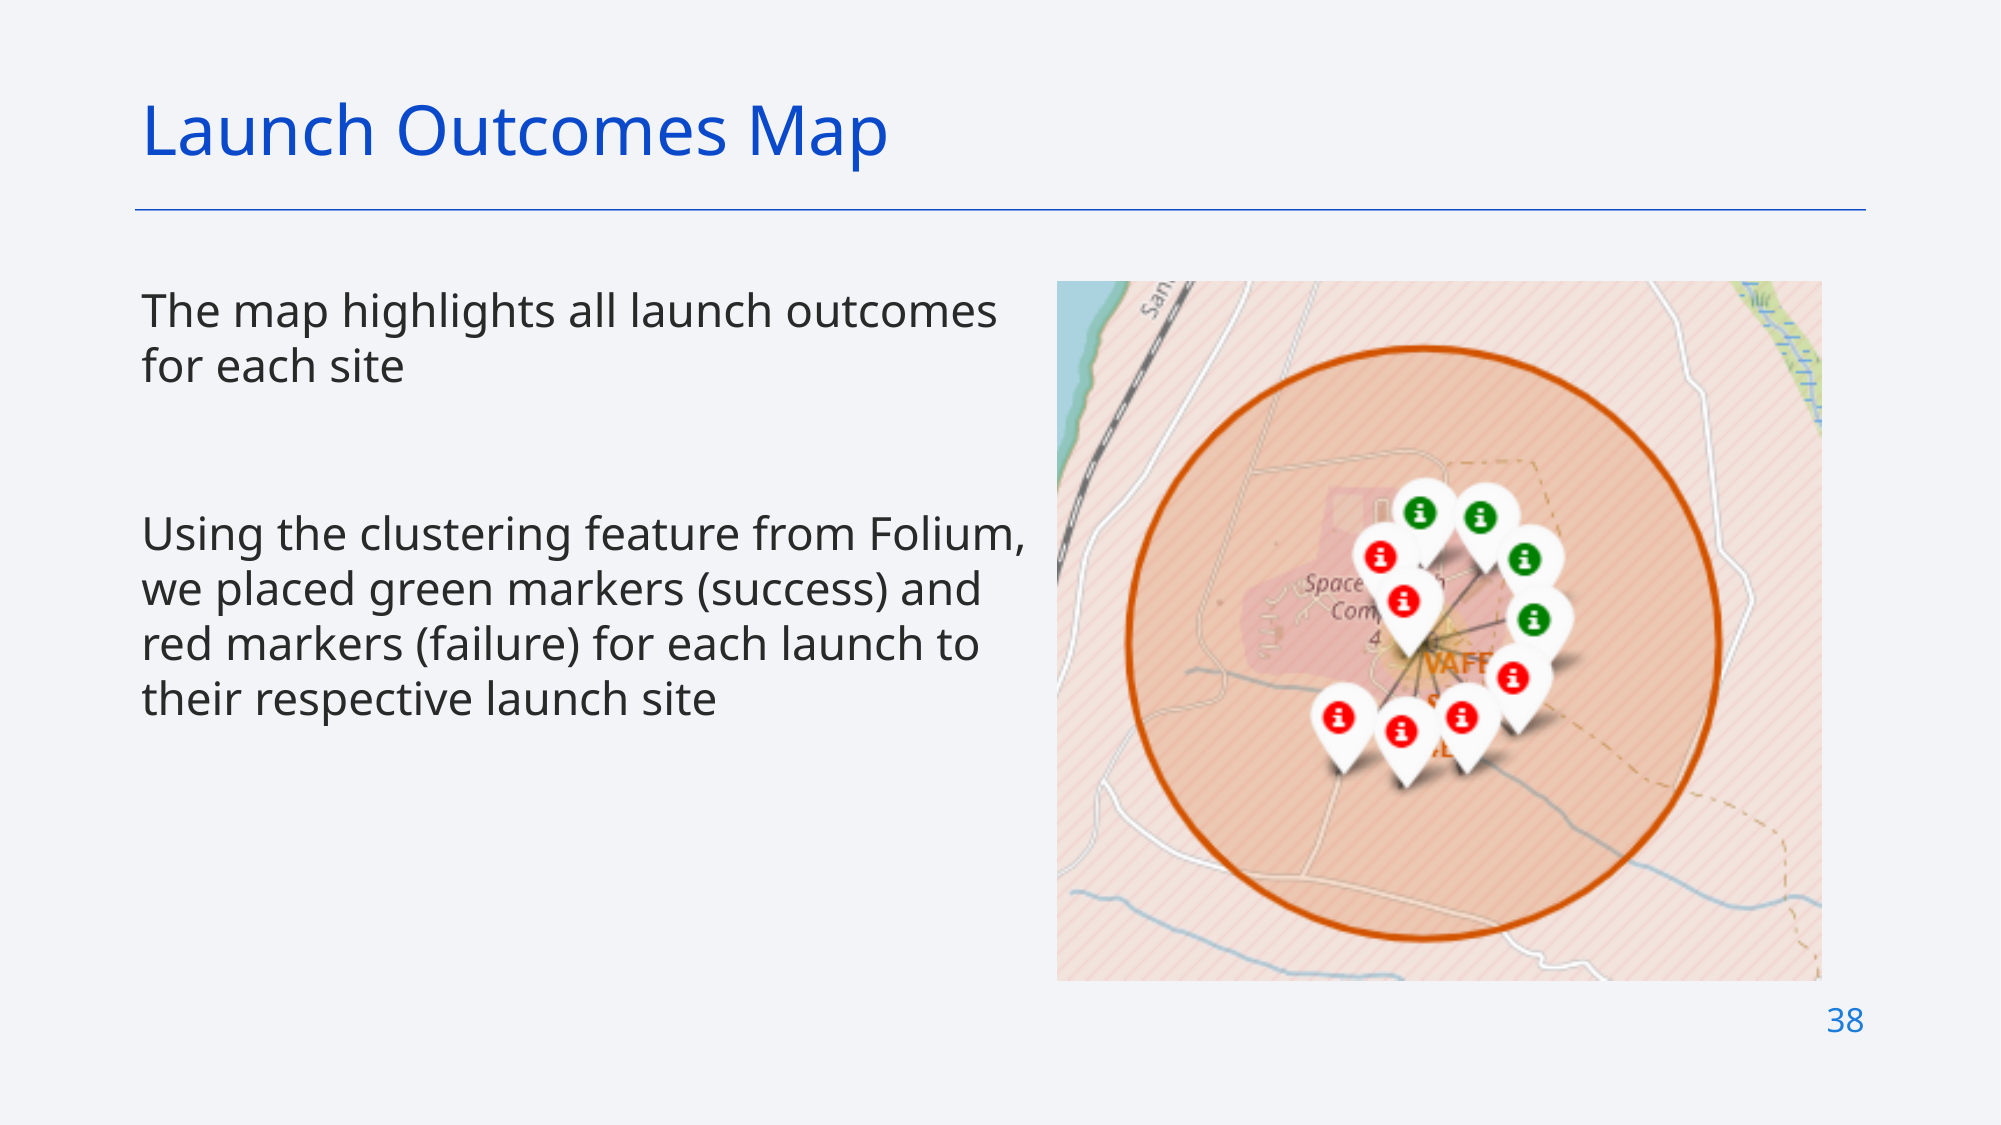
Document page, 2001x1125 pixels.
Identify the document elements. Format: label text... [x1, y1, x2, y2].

picture [0, 0, 2001, 1125]
text_box Launch Outcomes Map [126, 88, 1852, 179]
slide_number 38 [1429, 988, 1880, 1055]
list The map highlights all launch outcomes for each site Using the clustering feature from Folium, we placed green markers (success) and red markers (failure) for each launch to their respective launch site [126, 274, 1044, 989]
